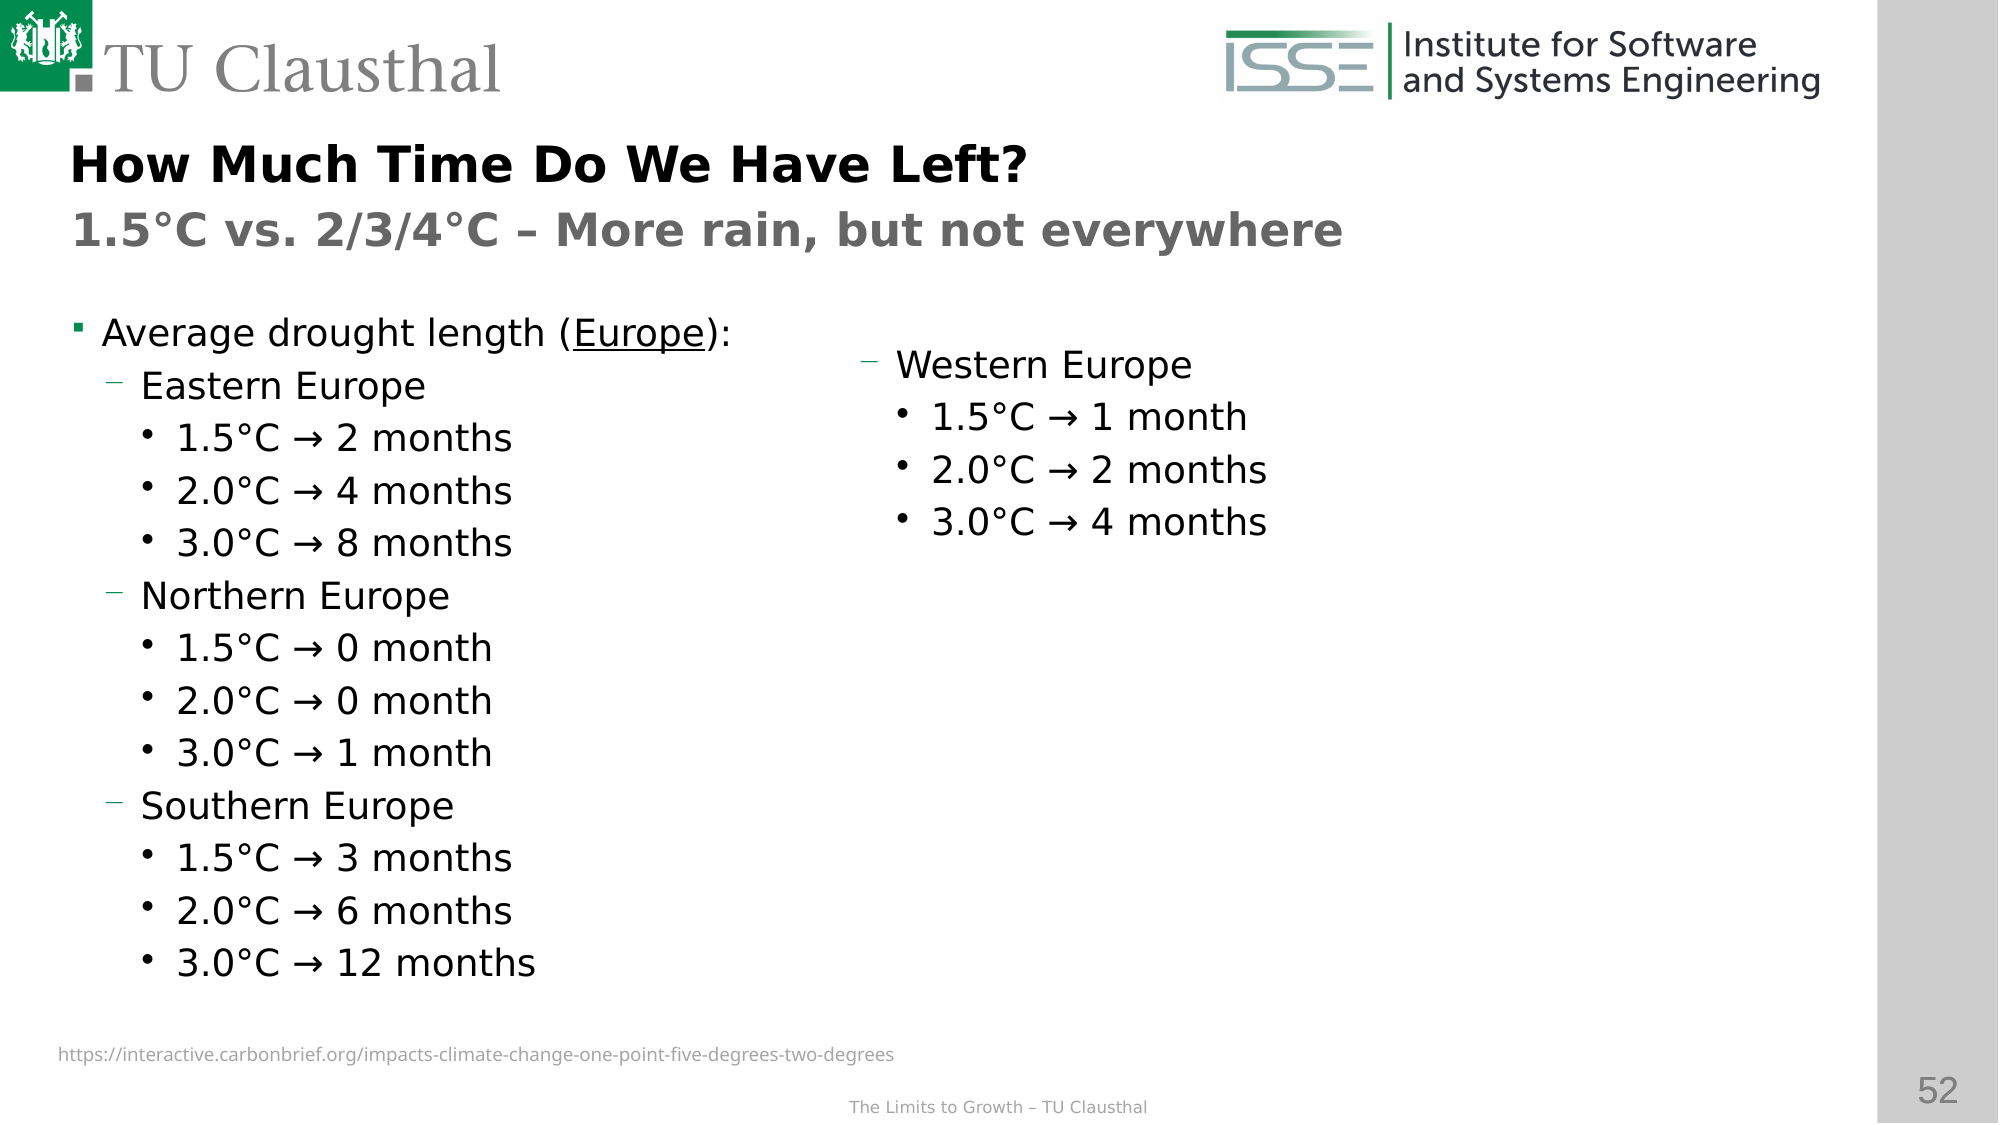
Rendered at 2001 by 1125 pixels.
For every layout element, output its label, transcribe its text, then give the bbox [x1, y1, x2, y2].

text_box How Much Time Do We Have Left? [54, 125, 1817, 206]
picture [0, 0, 500, 92]
text_box https://interactive.carbonbrief.org/impacts-climate-change-one-point-five-degrees-two-degrees [43, 1035, 1785, 1073]
text_box Average drought length (Europe): Eastern Europe 1.5°C → 2 months 2.0°C → 4 months 3.0°C → 8 months Northern Europe 1.5°C → 0 month 2.0°C → 0 month 3.0°C → 1 month Southern Europe 1.5°C → 3 months 2.0°C → 6 months 3.0°C → 12 months [54, 207, 825, 1033]
text_box 1.5°C vs. 2/3/4°C – More rain, but not everywhere [70, 188, 1769, 269]
text_box Western Europe 1.5°C → 1 month 2.0°C → 2 months 3.0°C → 4 months Extreme case → North Africa: 1.5°C → 7 months 2.0°C → 20 months 3.0°C → 60 months [809, 239, 1534, 1065]
picture [1218, 22, 1825, 106]
